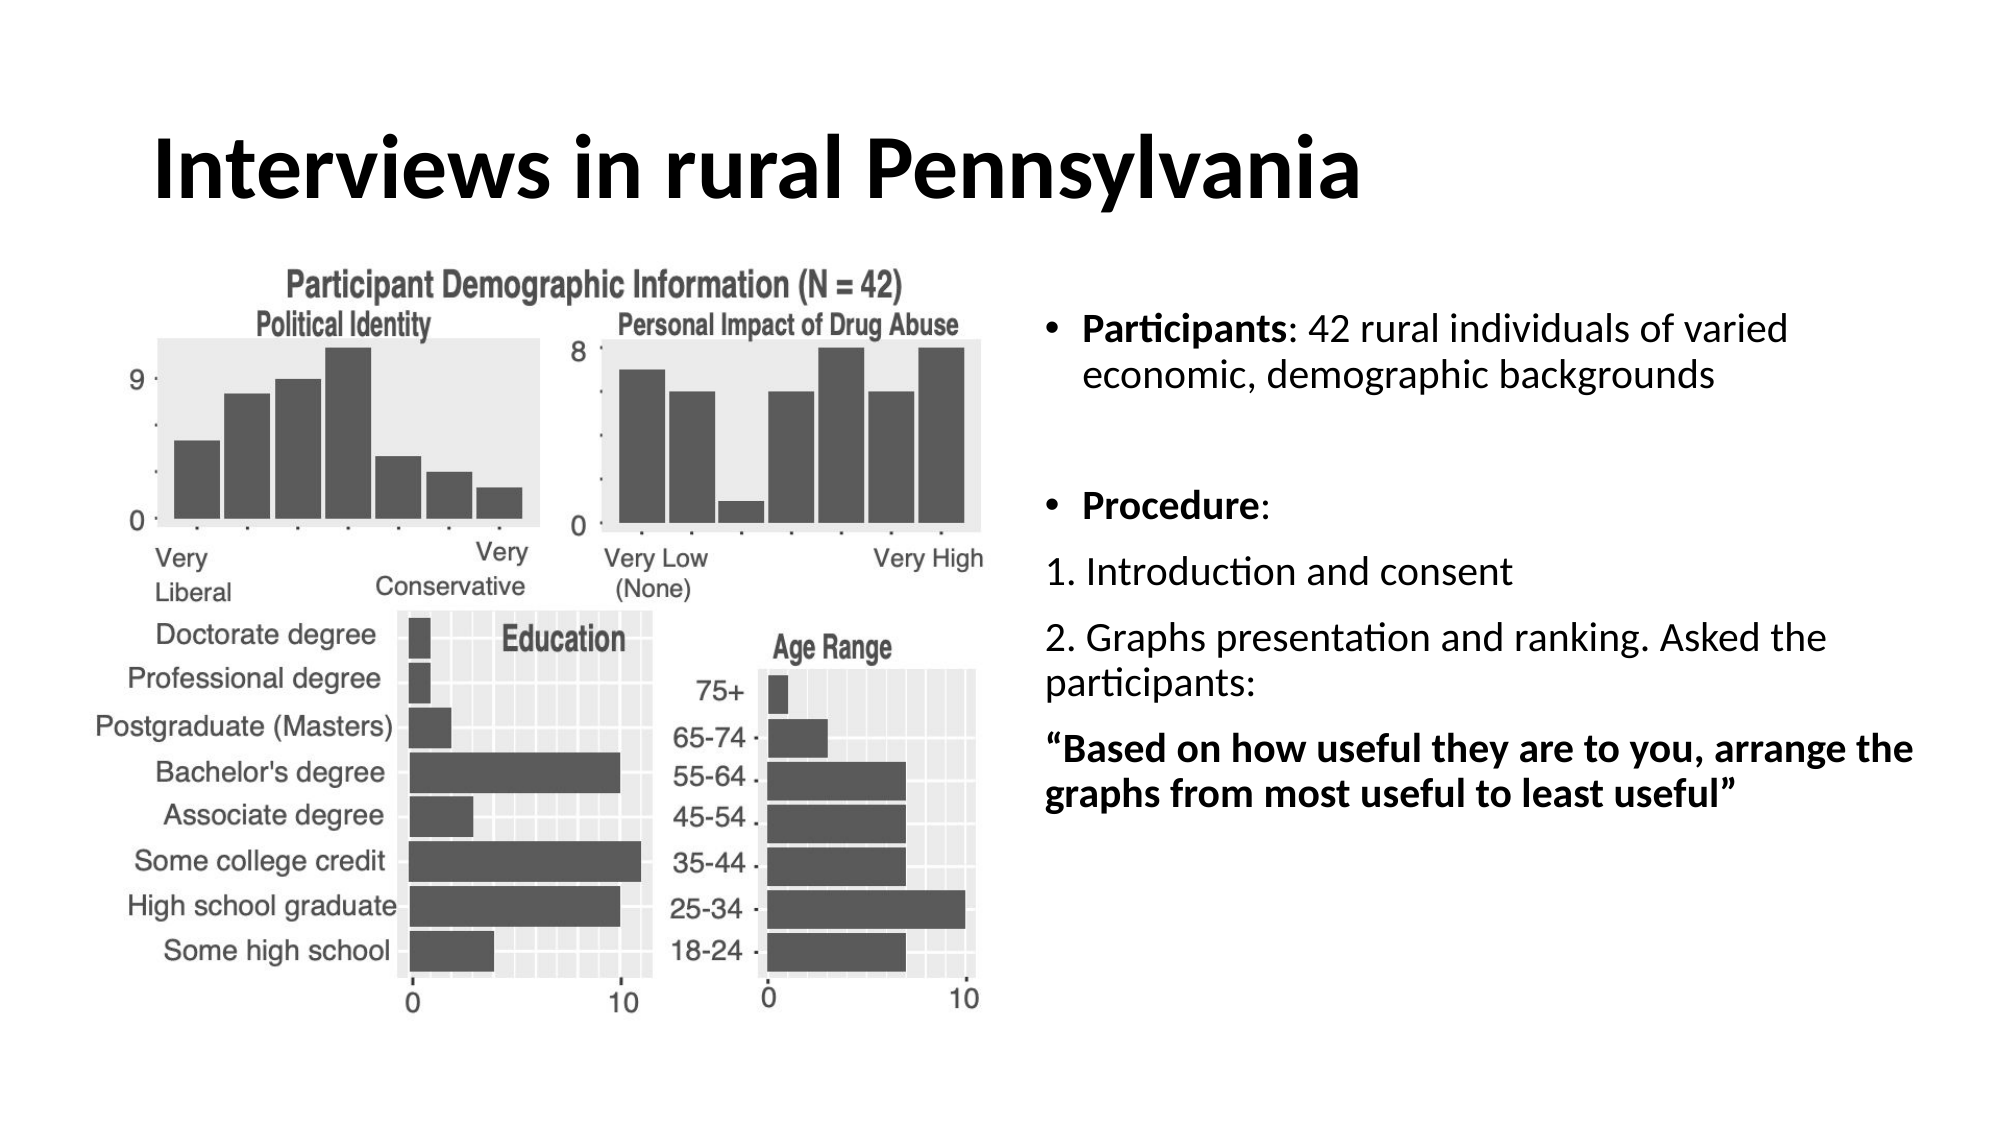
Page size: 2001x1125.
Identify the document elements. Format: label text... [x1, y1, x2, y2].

title Interviews in rural Pennsylvania [137, 59, 1863, 278]
list Participants: 42 rural individuals of varied economic, demographic backgrounds Procedure: 1. Introduction and consent 2. Graphs presentation and ranking. Asked the participants: “Based on how useful they are to you, arrange the graphs from most useful to least useful” [1031, 299, 1977, 1014]
picture [22, 261, 1031, 1052]
